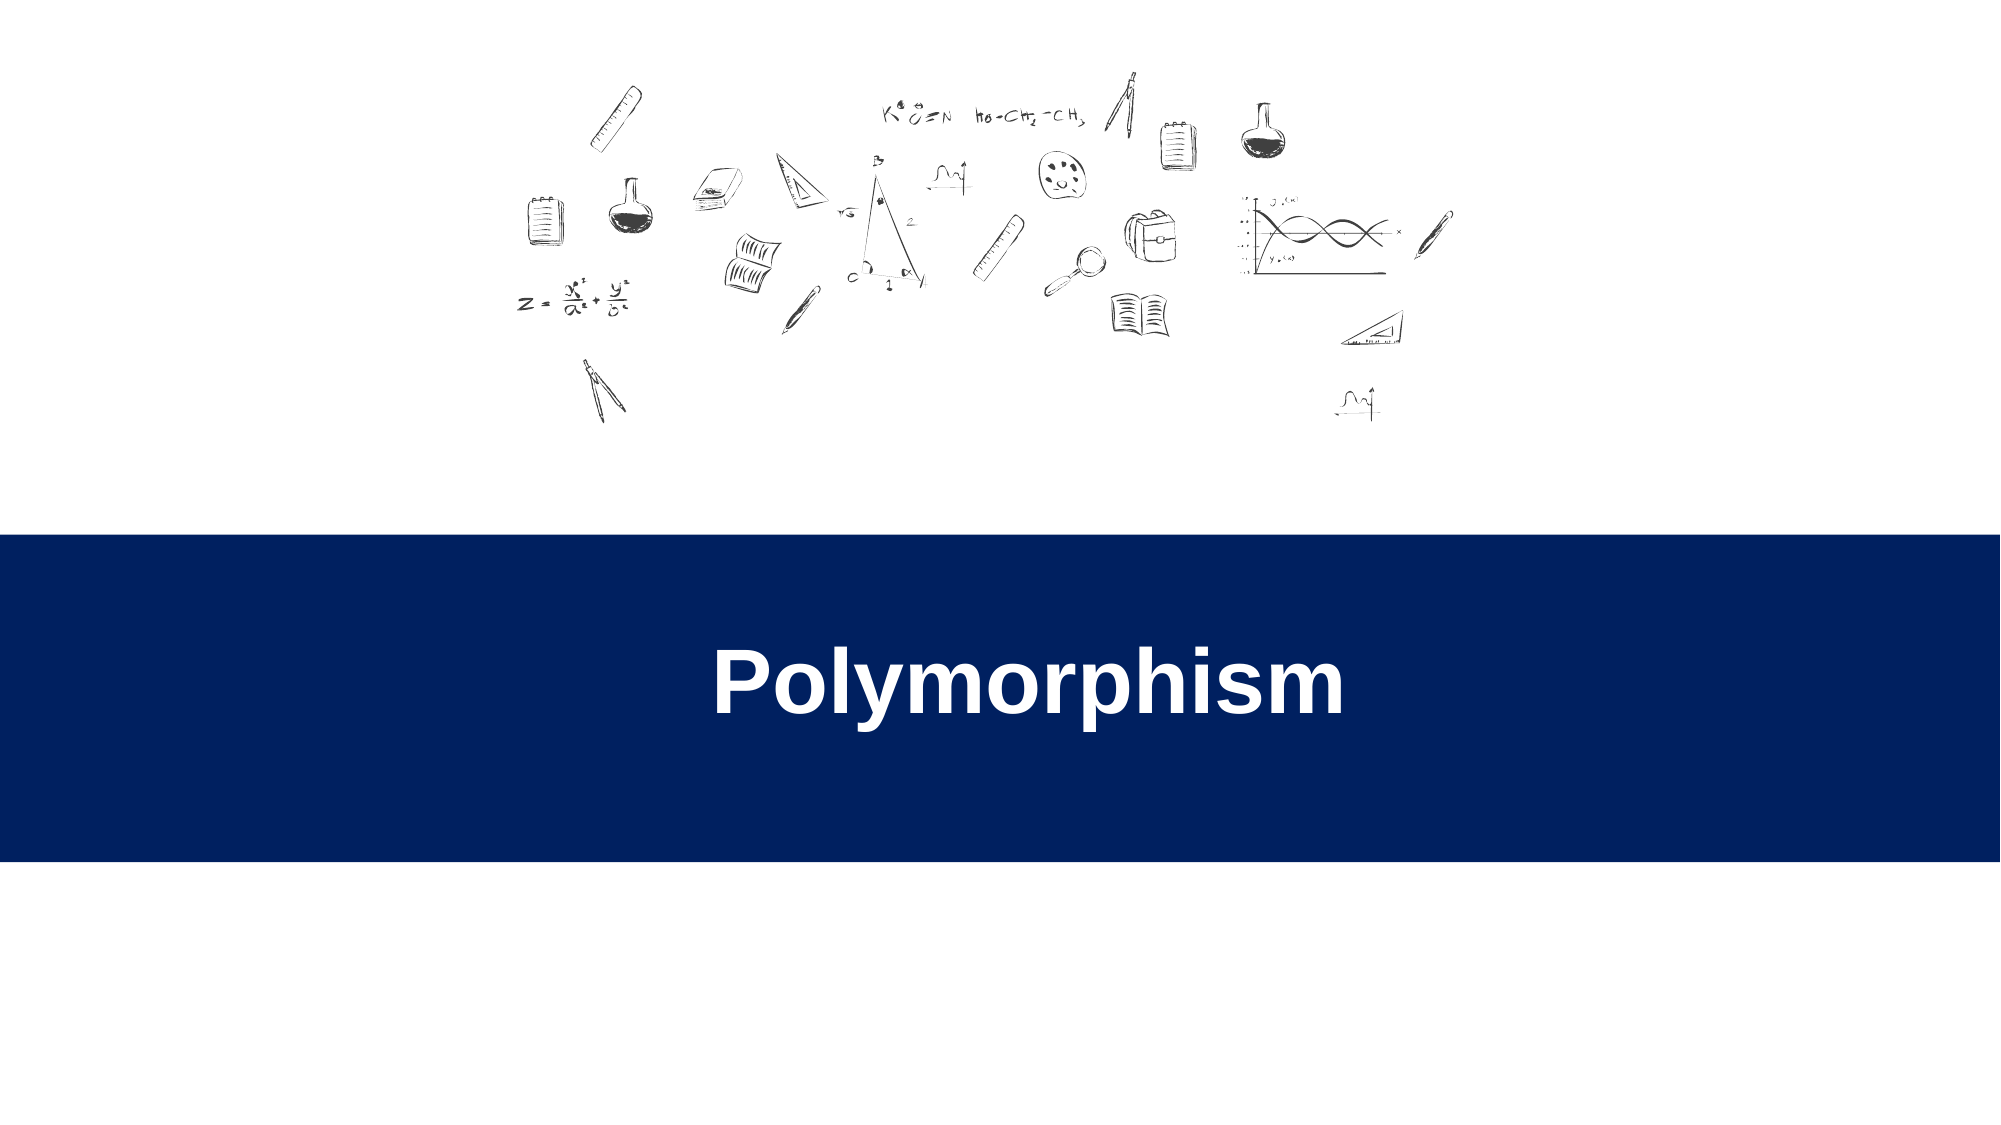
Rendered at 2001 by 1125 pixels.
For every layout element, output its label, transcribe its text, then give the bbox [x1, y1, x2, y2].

text_box Polymorphism [29, 614, 2000, 740]
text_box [882, 100, 1085, 127]
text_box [527, 195, 565, 246]
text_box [1111, 70, 1139, 137]
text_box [1332, 385, 1383, 423]
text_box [1428, 204, 1439, 267]
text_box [925, 159, 975, 198]
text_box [1104, 288, 1178, 342]
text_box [1241, 102, 1286, 159]
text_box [1038, 149, 1088, 200]
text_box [835, 157, 937, 290]
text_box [715, 235, 789, 290]
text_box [517, 277, 631, 317]
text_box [1339, 308, 1405, 346]
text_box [796, 279, 806, 342]
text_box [1058, 238, 1088, 310]
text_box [580, 110, 655, 128]
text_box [962, 239, 1038, 257]
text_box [1237, 196, 1402, 275]
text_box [585, 355, 613, 423]
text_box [608, 177, 654, 234]
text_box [692, 166, 743, 211]
text_box [0, 533, 2000, 863]
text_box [1160, 120, 1198, 171]
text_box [769, 158, 836, 196]
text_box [1124, 209, 1177, 263]
